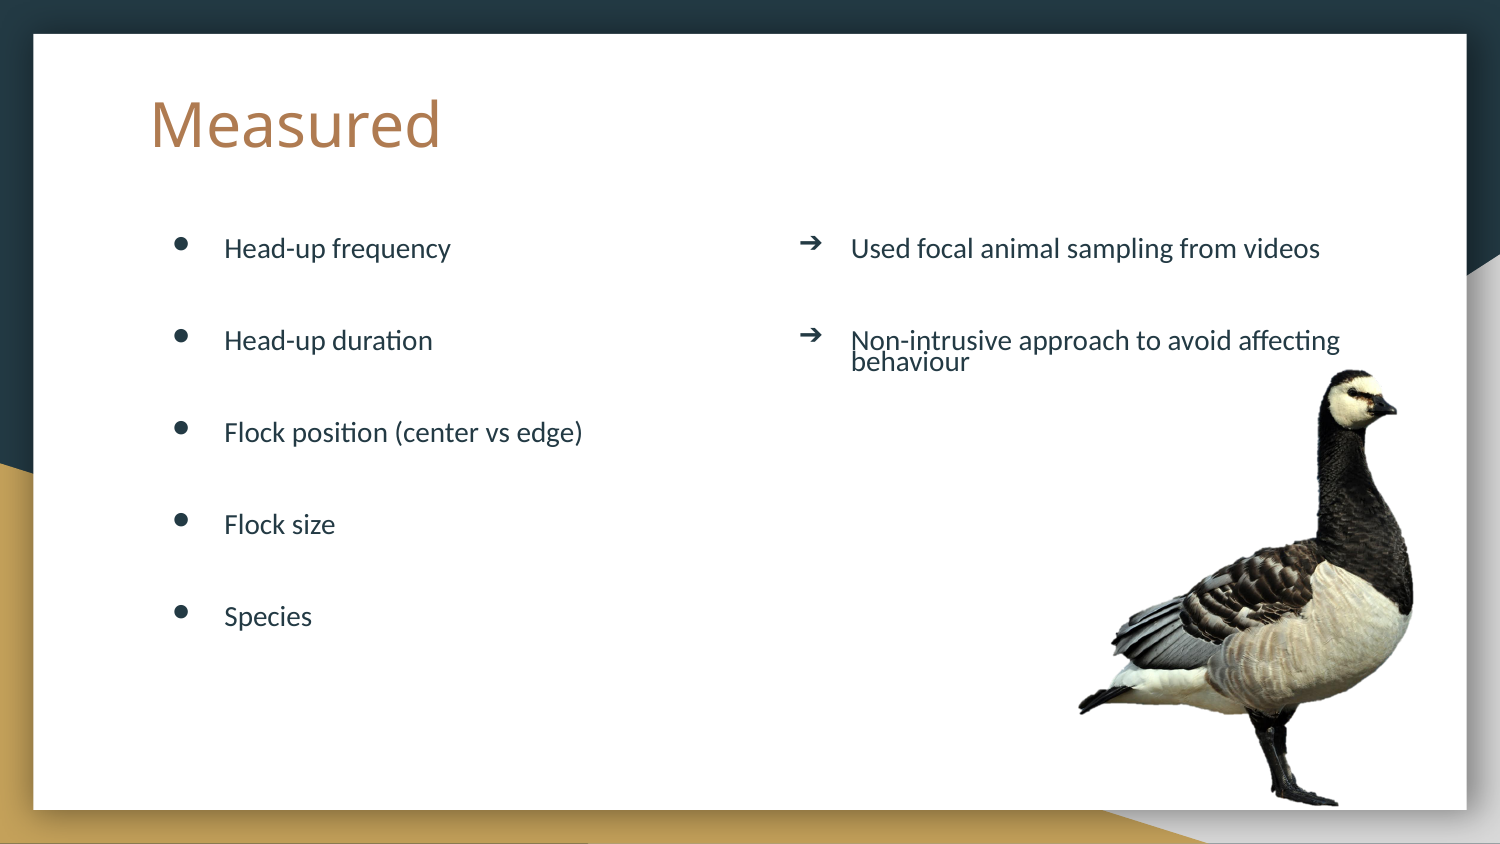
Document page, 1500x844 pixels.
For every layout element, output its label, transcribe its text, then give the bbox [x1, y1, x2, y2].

list Head-up frequency Head-up duration Flock position (center vs edge) Flock size Species [134, 226, 739, 729]
picture [1063, 259, 1445, 811]
list Used focal animal sampling from videos Non-intrusive approach to avoid affecting behaviour [760, 226, 1366, 729]
title Measured [134, 70, 1366, 227]
